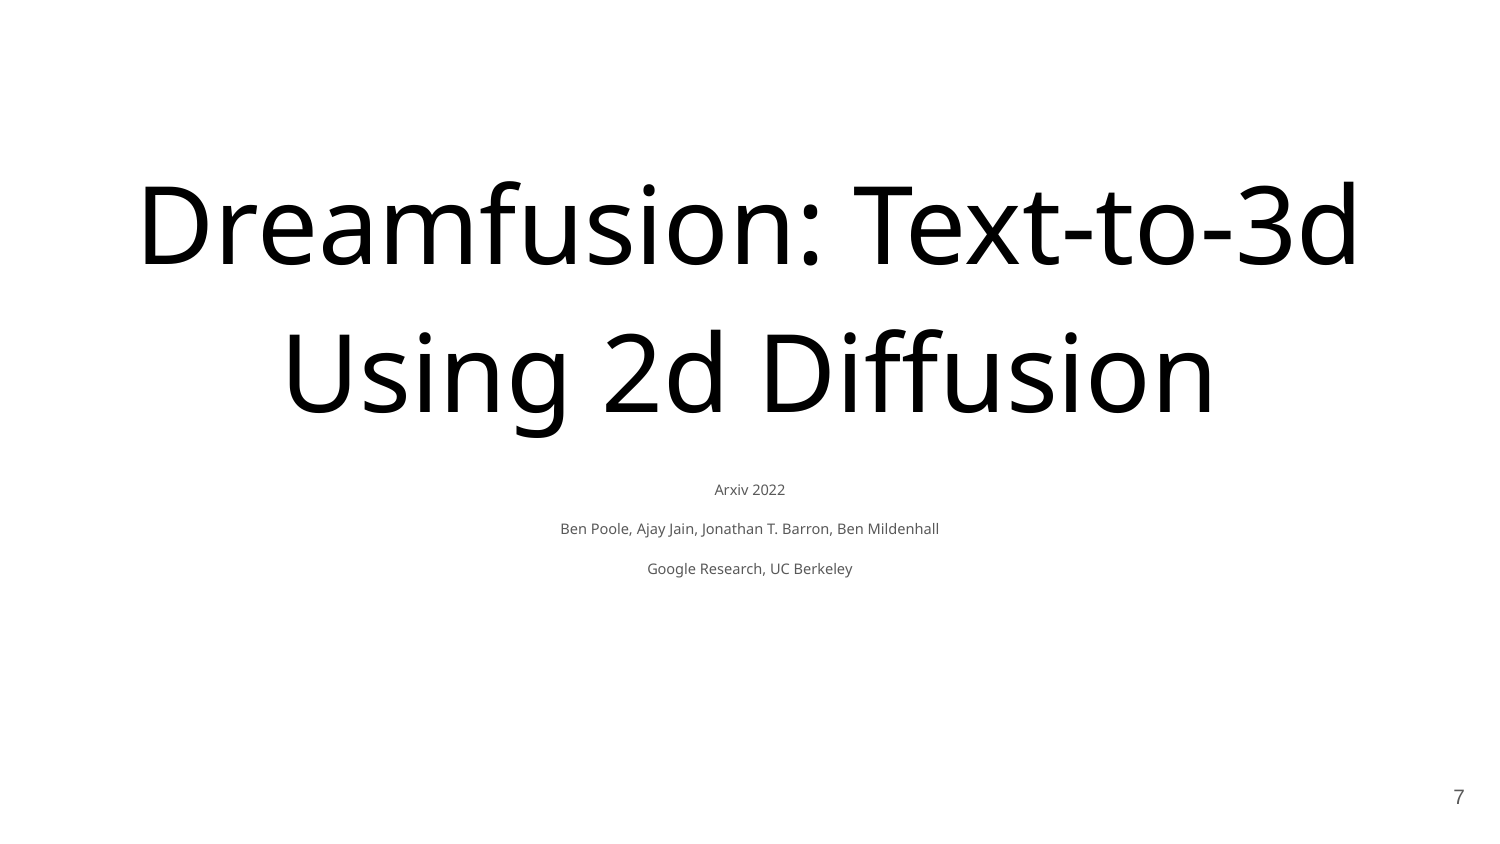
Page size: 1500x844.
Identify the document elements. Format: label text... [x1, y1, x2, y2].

slide_number ‹#› [1389, 764, 1480, 830]
subtitle Arxiv 2022 Ben Poole, Ajay Jain, Jonathan T. Barron, Ben Mildenhall Google Research, UC Berkeley [51, 464, 1449, 595]
title Dreamfusion: Text-to-3d Using 2d Diffusion [51, 122, 1449, 459]
